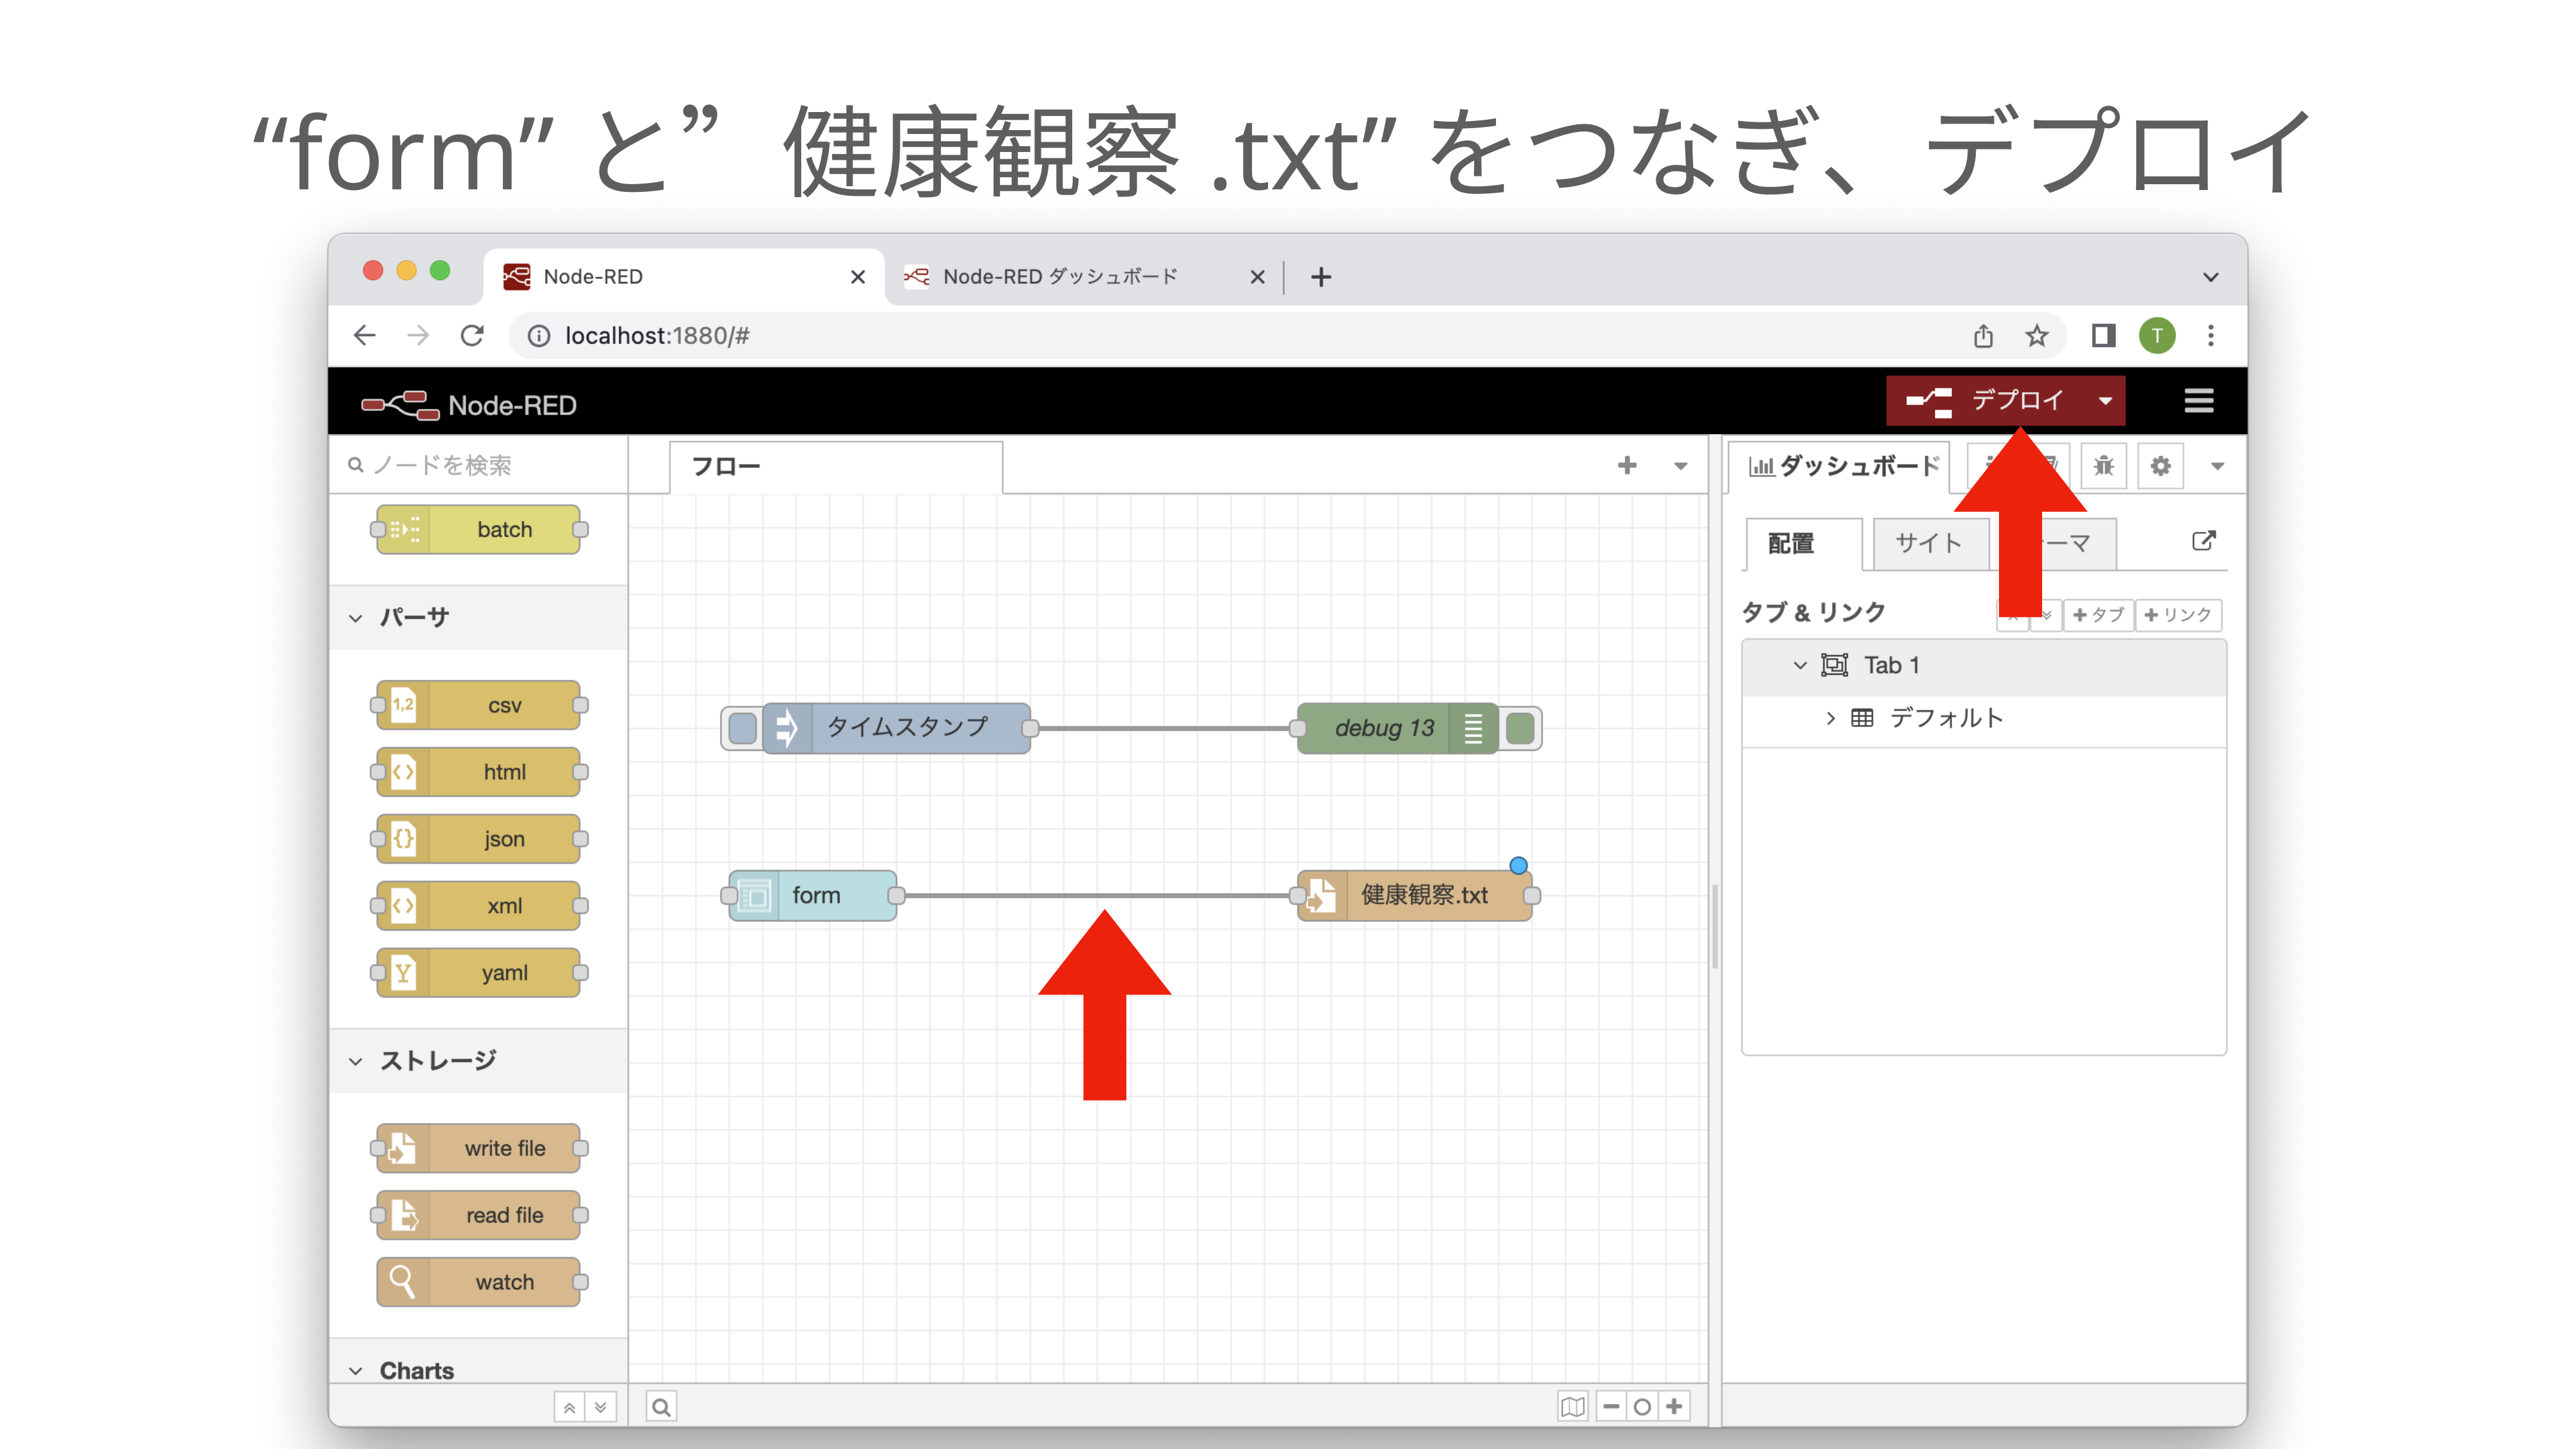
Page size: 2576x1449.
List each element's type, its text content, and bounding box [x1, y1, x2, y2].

picture [234, 170, 2342, 1449]
text_box “form”と”健康観察.txt”をつなぎ、デプロイ [247, 84, 2329, 170]
